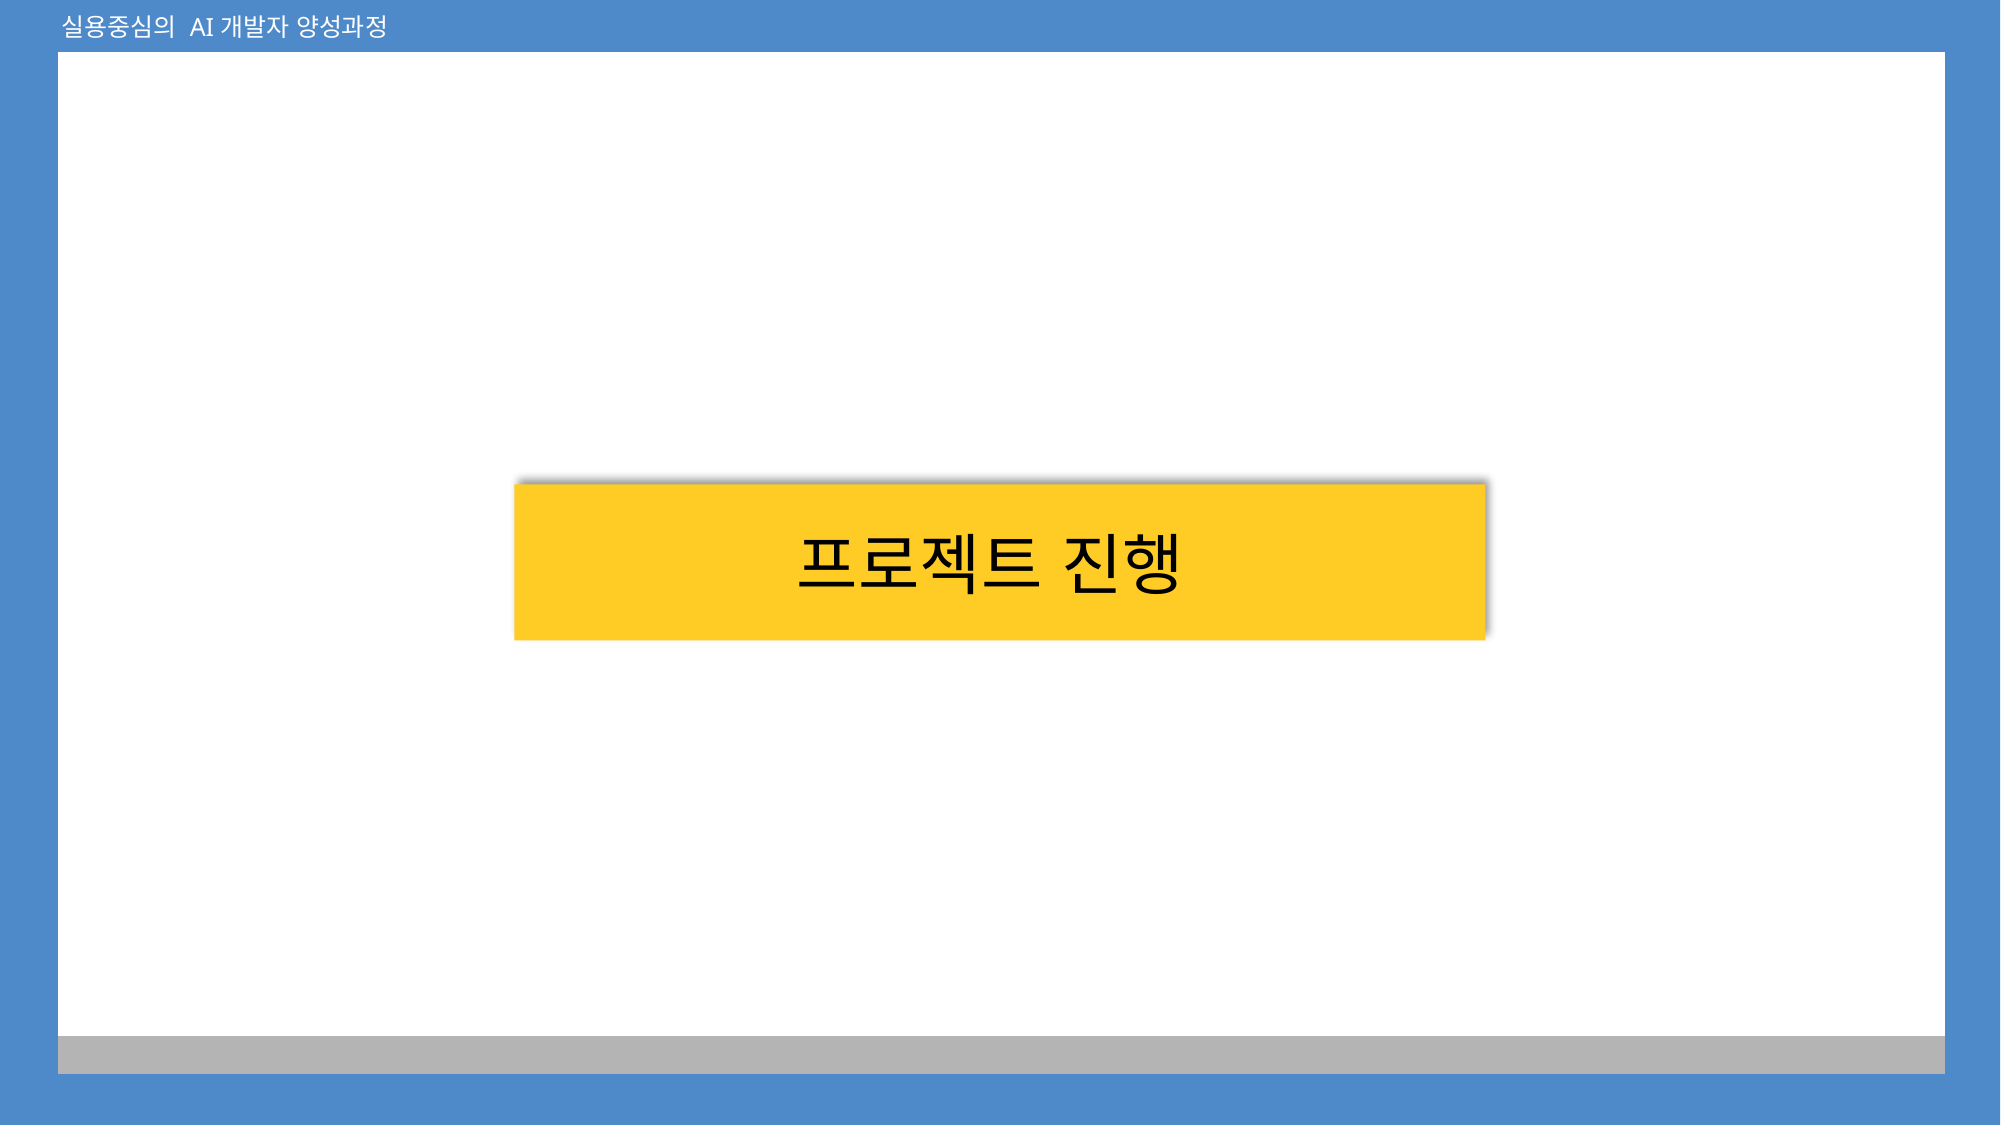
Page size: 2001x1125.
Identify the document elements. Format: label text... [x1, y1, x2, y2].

text_box 프로젝트 진행 [513, 483, 1487, 641]
